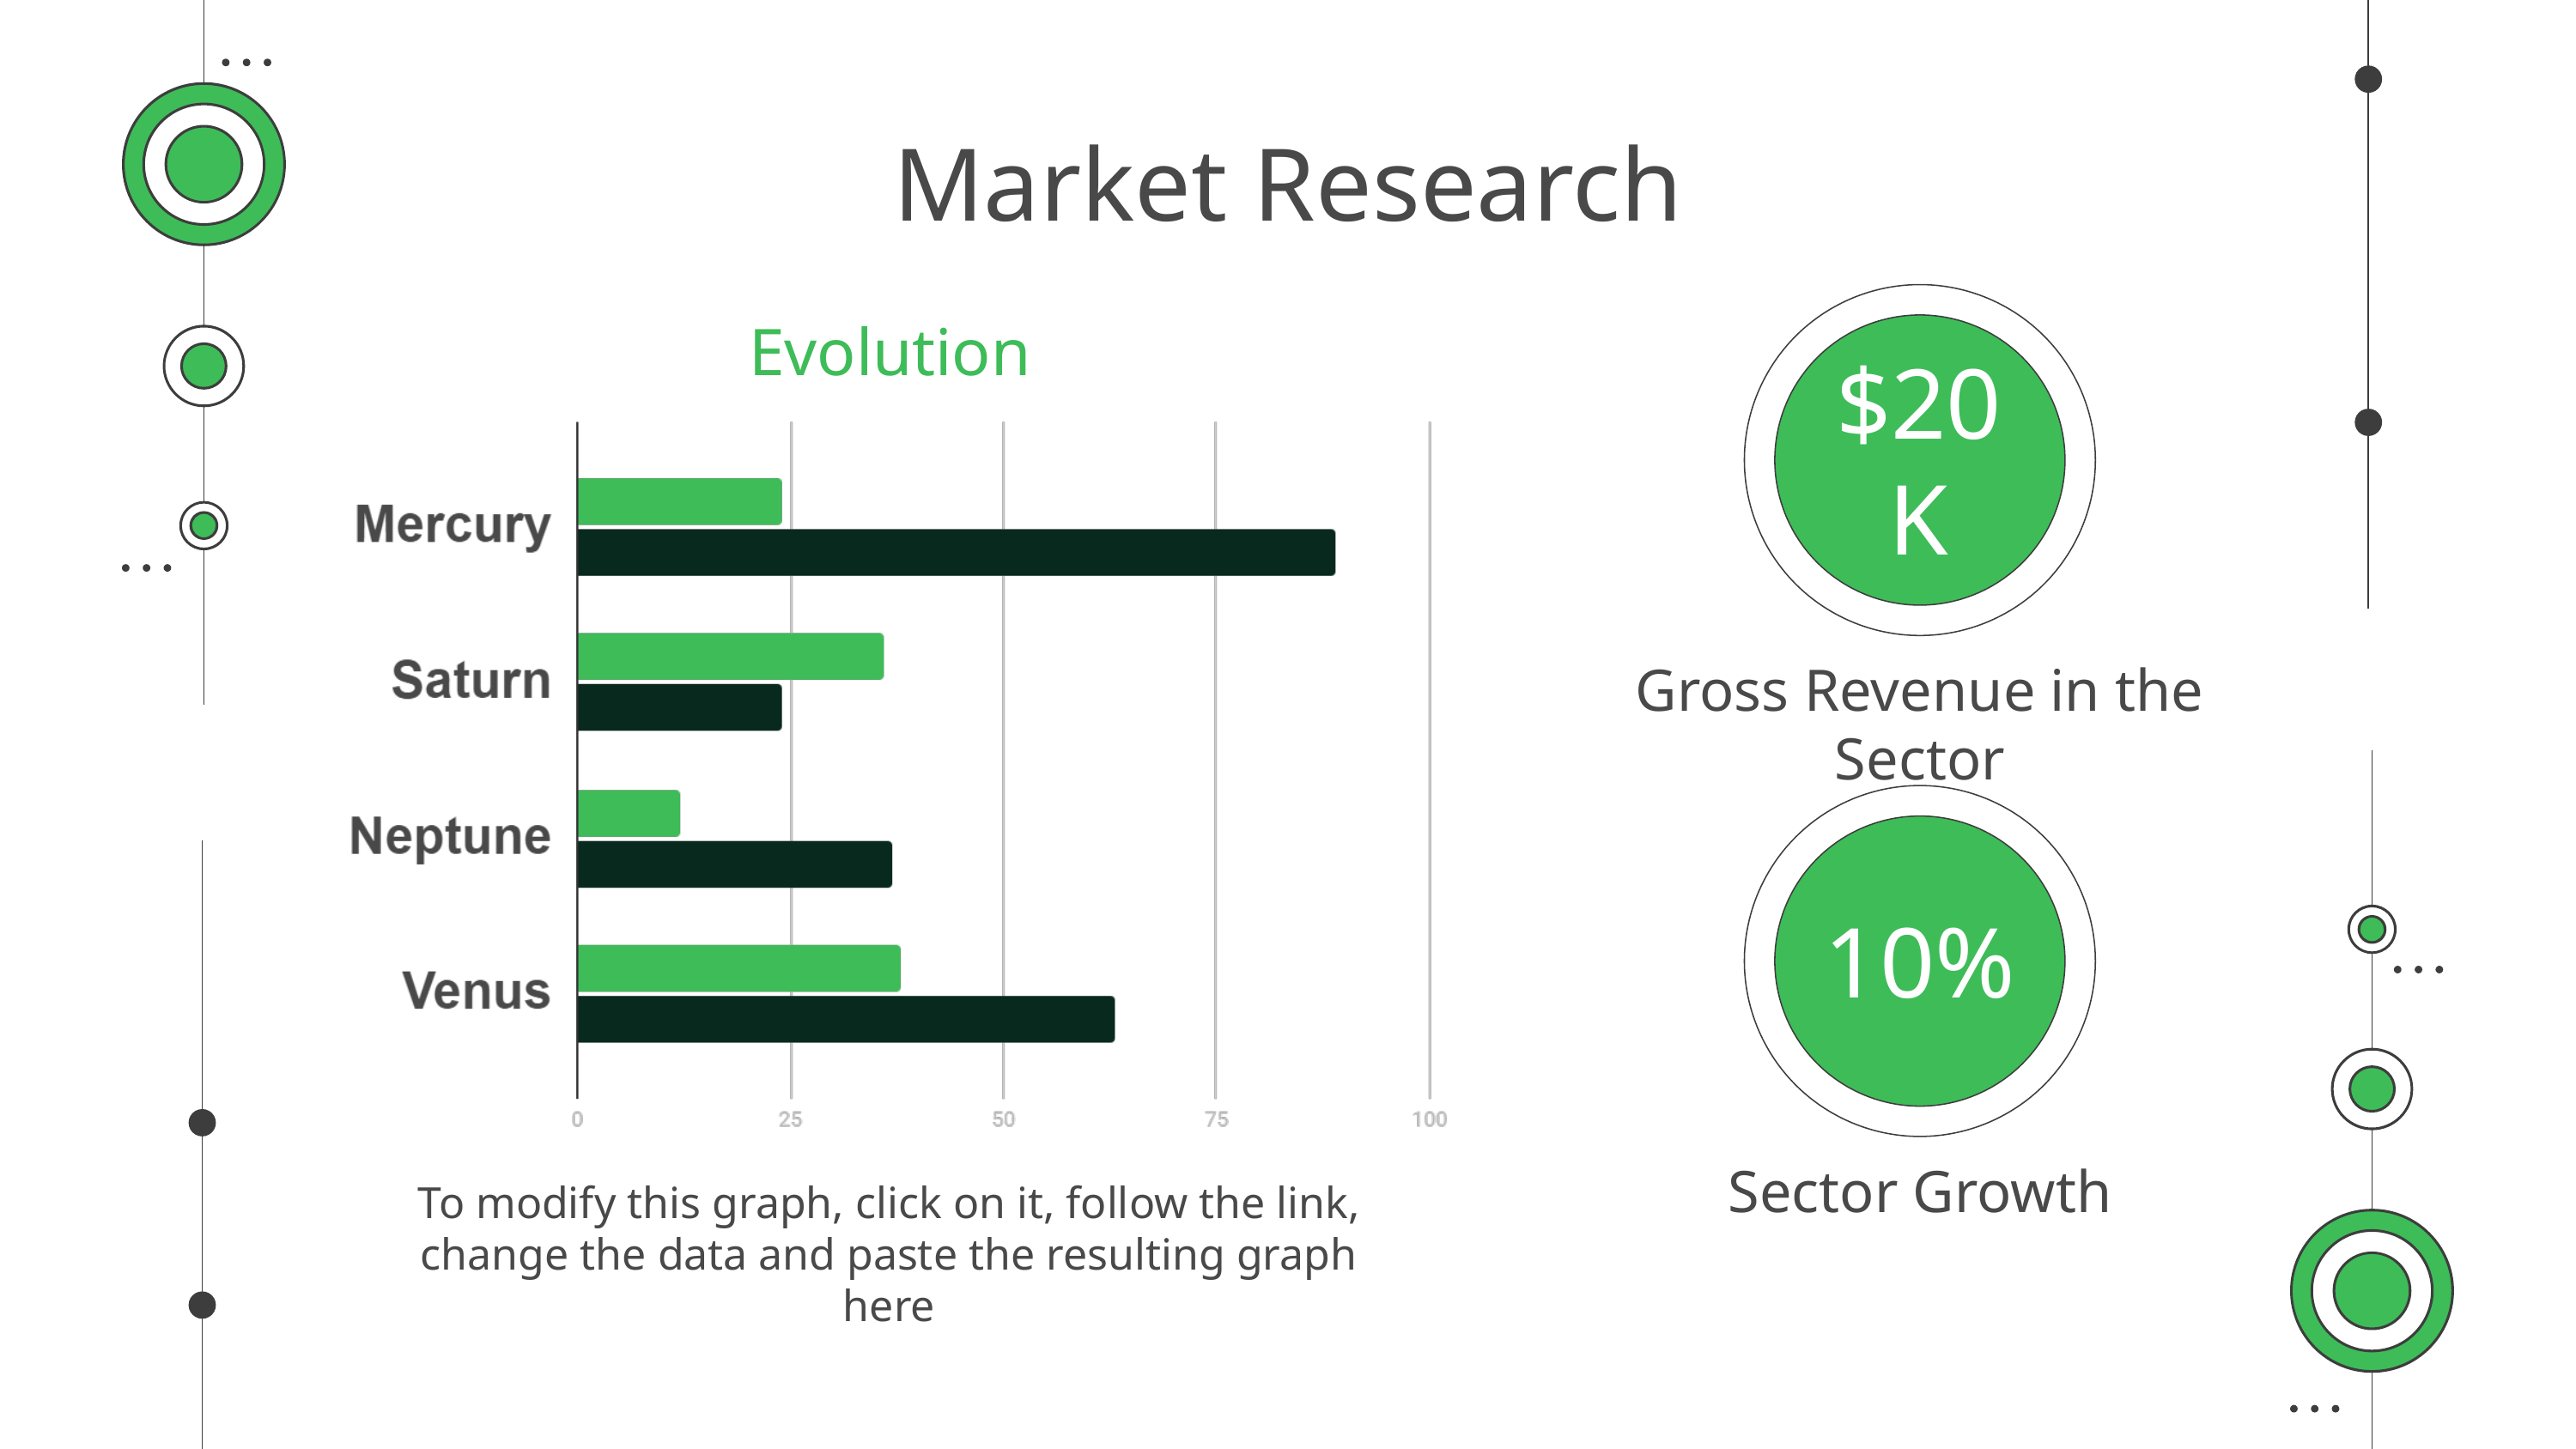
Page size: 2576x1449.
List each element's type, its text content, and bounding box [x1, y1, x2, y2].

title Market Research [513, 95, 2063, 257]
text_box To modify this graph, click on it, follow the link, change the data and paste the resulting graph here [354, 1177, 1425, 1299]
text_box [1744, 284, 2096, 636]
text_box Sector Growth [1532, 1129, 2308, 1241]
text_box Gross Revenue in the Sector [1532, 627, 2308, 741]
text_box Evolution [501, 286, 1278, 382]
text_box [1744, 785, 2096, 1137]
picture [309, 383, 1469, 1170]
